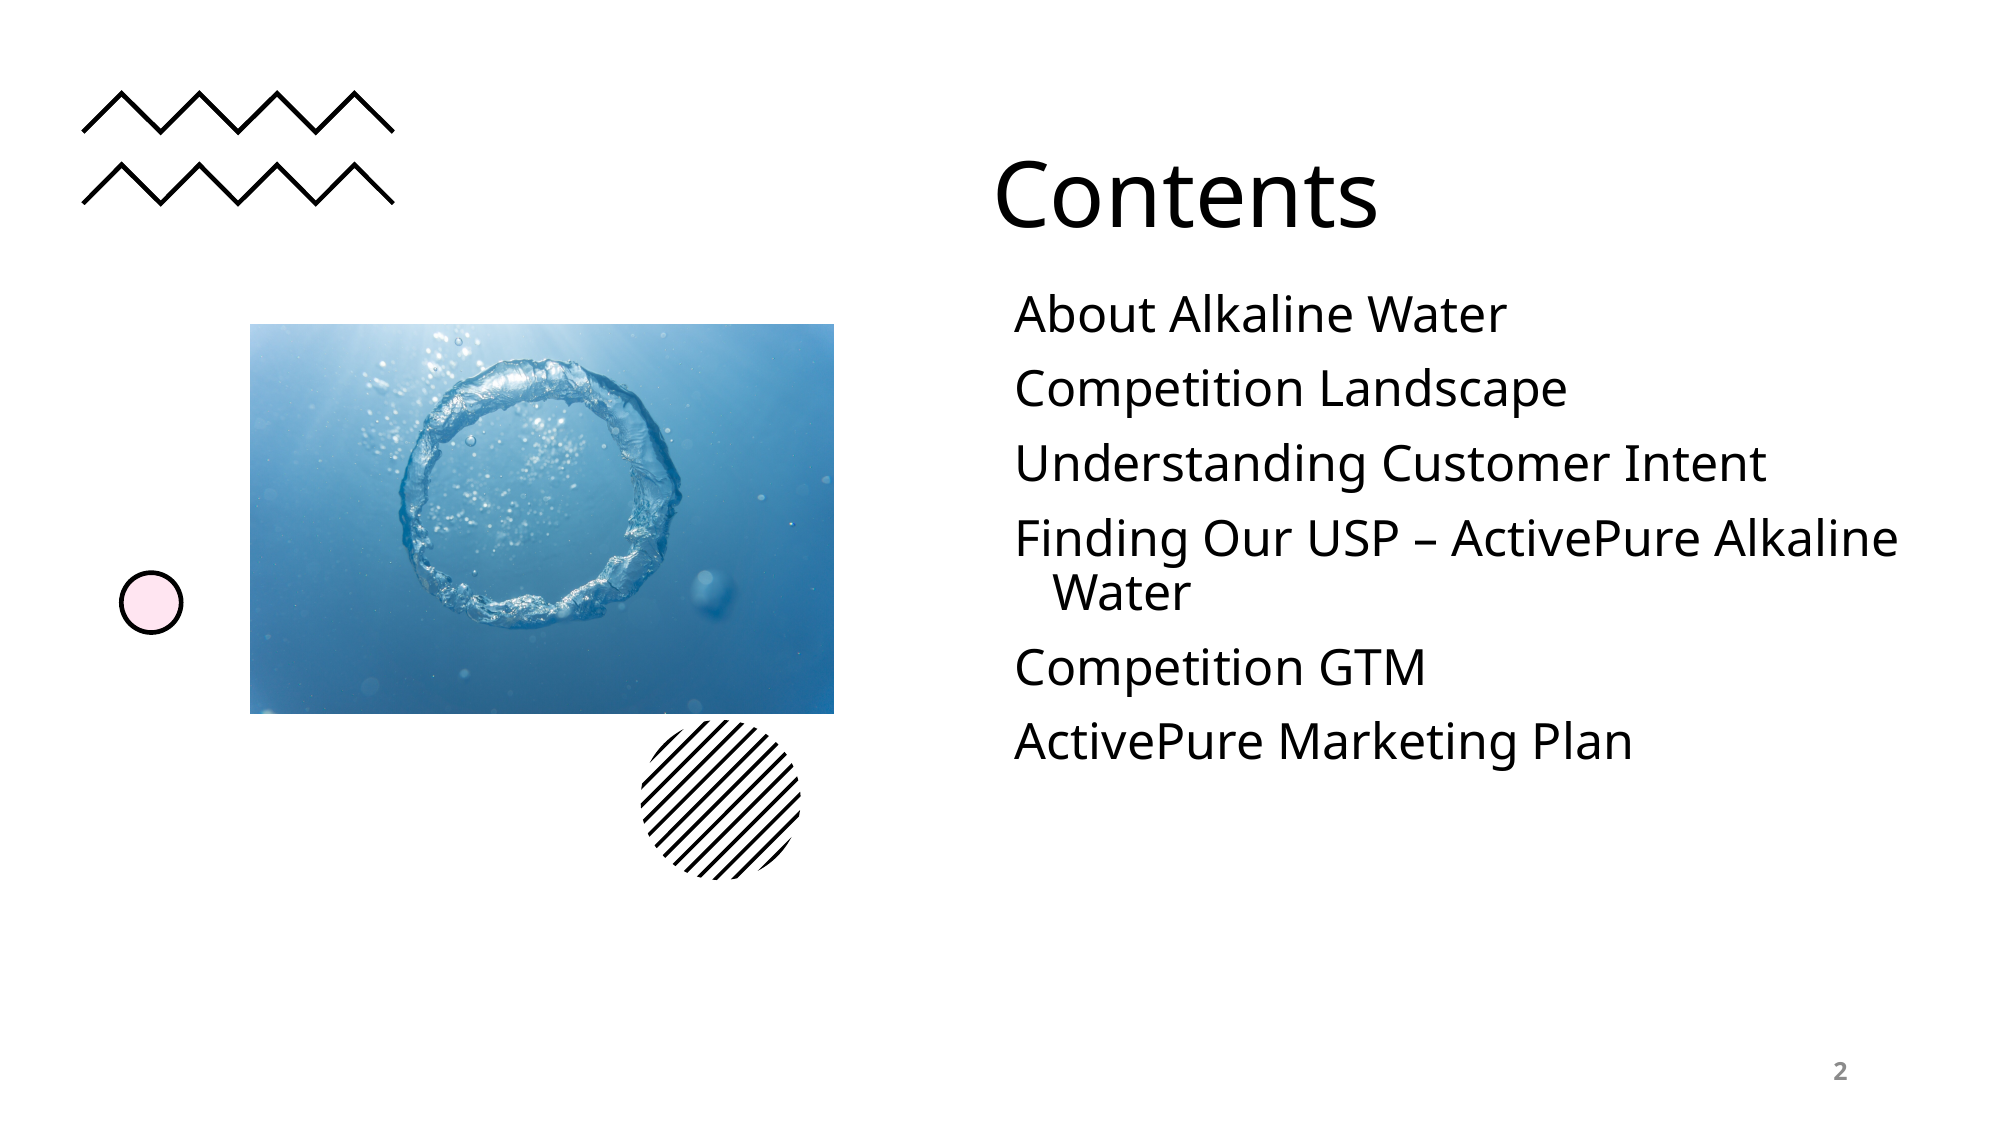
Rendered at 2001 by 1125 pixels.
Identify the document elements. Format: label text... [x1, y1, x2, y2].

list About Alkaline Water Competition Landscape Understanding Customer Intent Finding Our USP – ActivePure Alkaline Water Competition GTM ActivePure Marketing Plan [999, 281, 1970, 996]
picture [250, 324, 834, 714]
slide_number 2 [1412, 1042, 1863, 1103]
title Contents [977, 64, 1833, 255]
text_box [640, 720, 801, 881]
